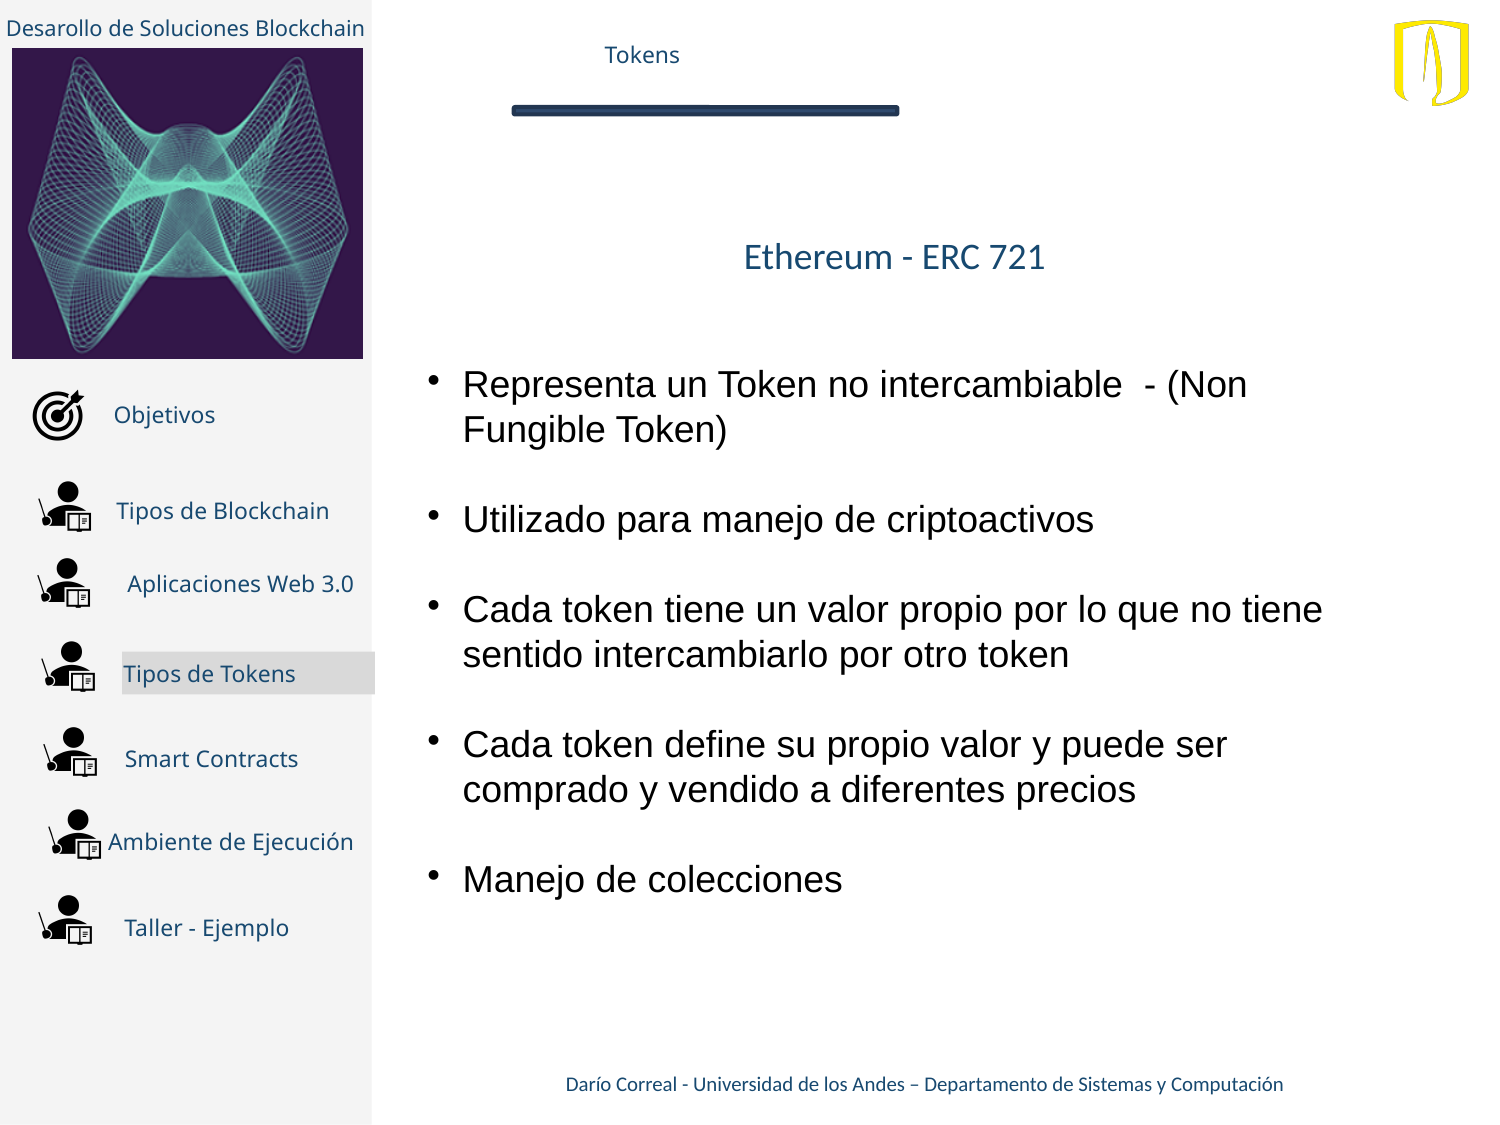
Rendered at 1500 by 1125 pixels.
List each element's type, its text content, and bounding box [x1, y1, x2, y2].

text_box Darío Correal - Universidad de los Andes – Departamento de Sistemas y Computación [551, 1062, 1300, 1103]
text_box Taller - Ejemplo [109, 905, 305, 948]
text_box Tipos de Blockchain [104, 489, 345, 532]
picture [42, 717, 105, 781]
text_box [122, 651, 375, 695]
text_box Aplicaciones Web 3.0 [112, 562, 370, 605]
picture [40, 632, 103, 695]
picture [46, 800, 110, 863]
text_box Smart Contracts [110, 737, 314, 780]
text_box Ethereum - ERC 721 [477, 224, 1313, 330]
text_box Representa un Token no intercambiable - (Non Fungible Token) Utilizado para manejo de criptoactivos Cada token tiene un valor propio por lo que no tiene sentido intercambiarlo por otro token Cada token define su propio valor y puede ser comprado y vendido a diferentes precios Manejo de colecciones [412, 352, 1388, 914]
text_box Ambiente de Ejecución [115, 820, 370, 863]
picture [12, 48, 363, 359]
picture [37, 472, 100, 535]
text_box Tokens [589, 32, 695, 76]
picture [37, 885, 100, 949]
text_box [513, 107, 898, 115]
picture [35, 549, 99, 612]
picture [27, 384, 90, 447]
text_box Tipos de Tokens [108, 652, 312, 695]
text_box Objetivos [98, 393, 231, 436]
picture [1387, 18, 1476, 108]
